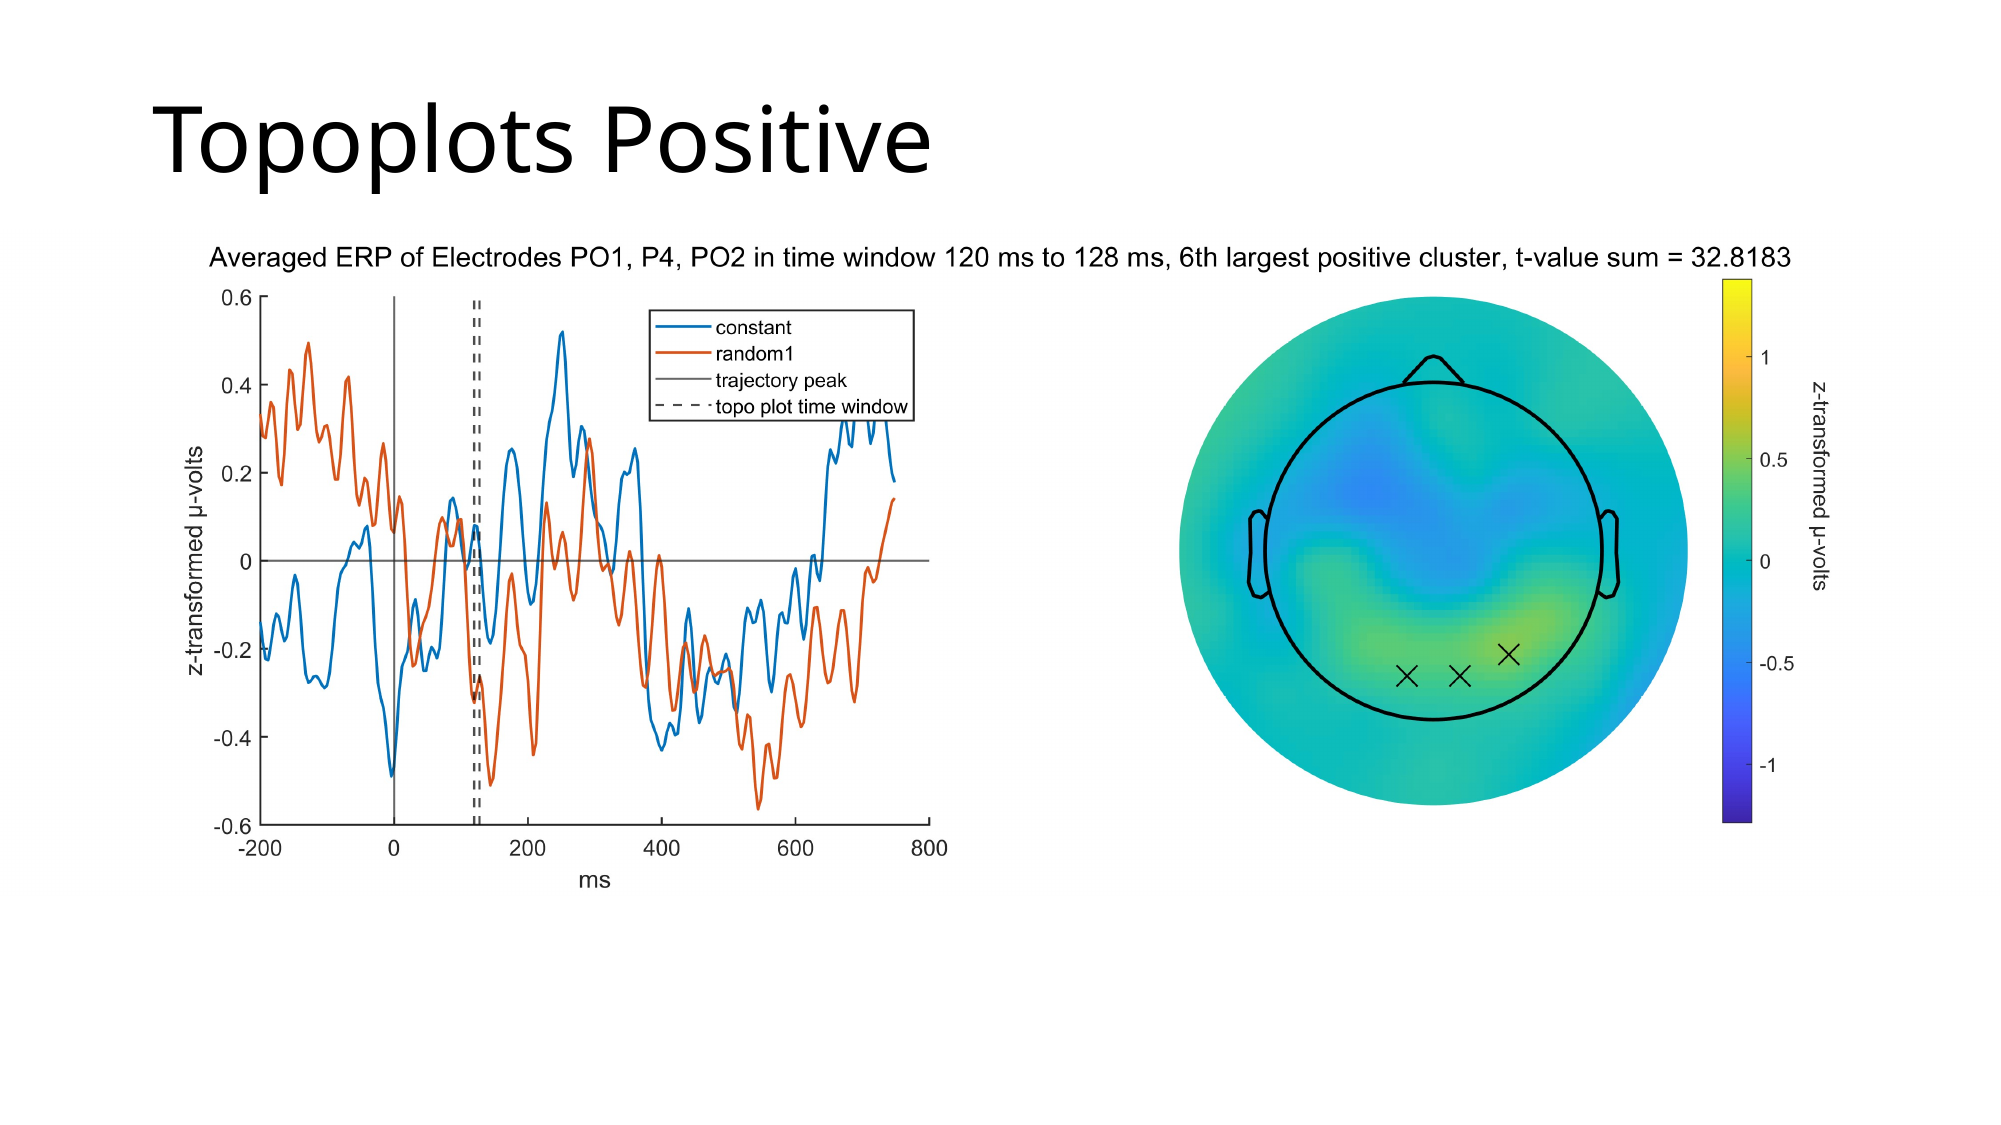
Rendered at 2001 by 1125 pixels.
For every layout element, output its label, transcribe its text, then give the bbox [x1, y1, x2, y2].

title Topoplots Positive [137, 34, 1863, 229]
picture [0, 229, 2000, 896]
